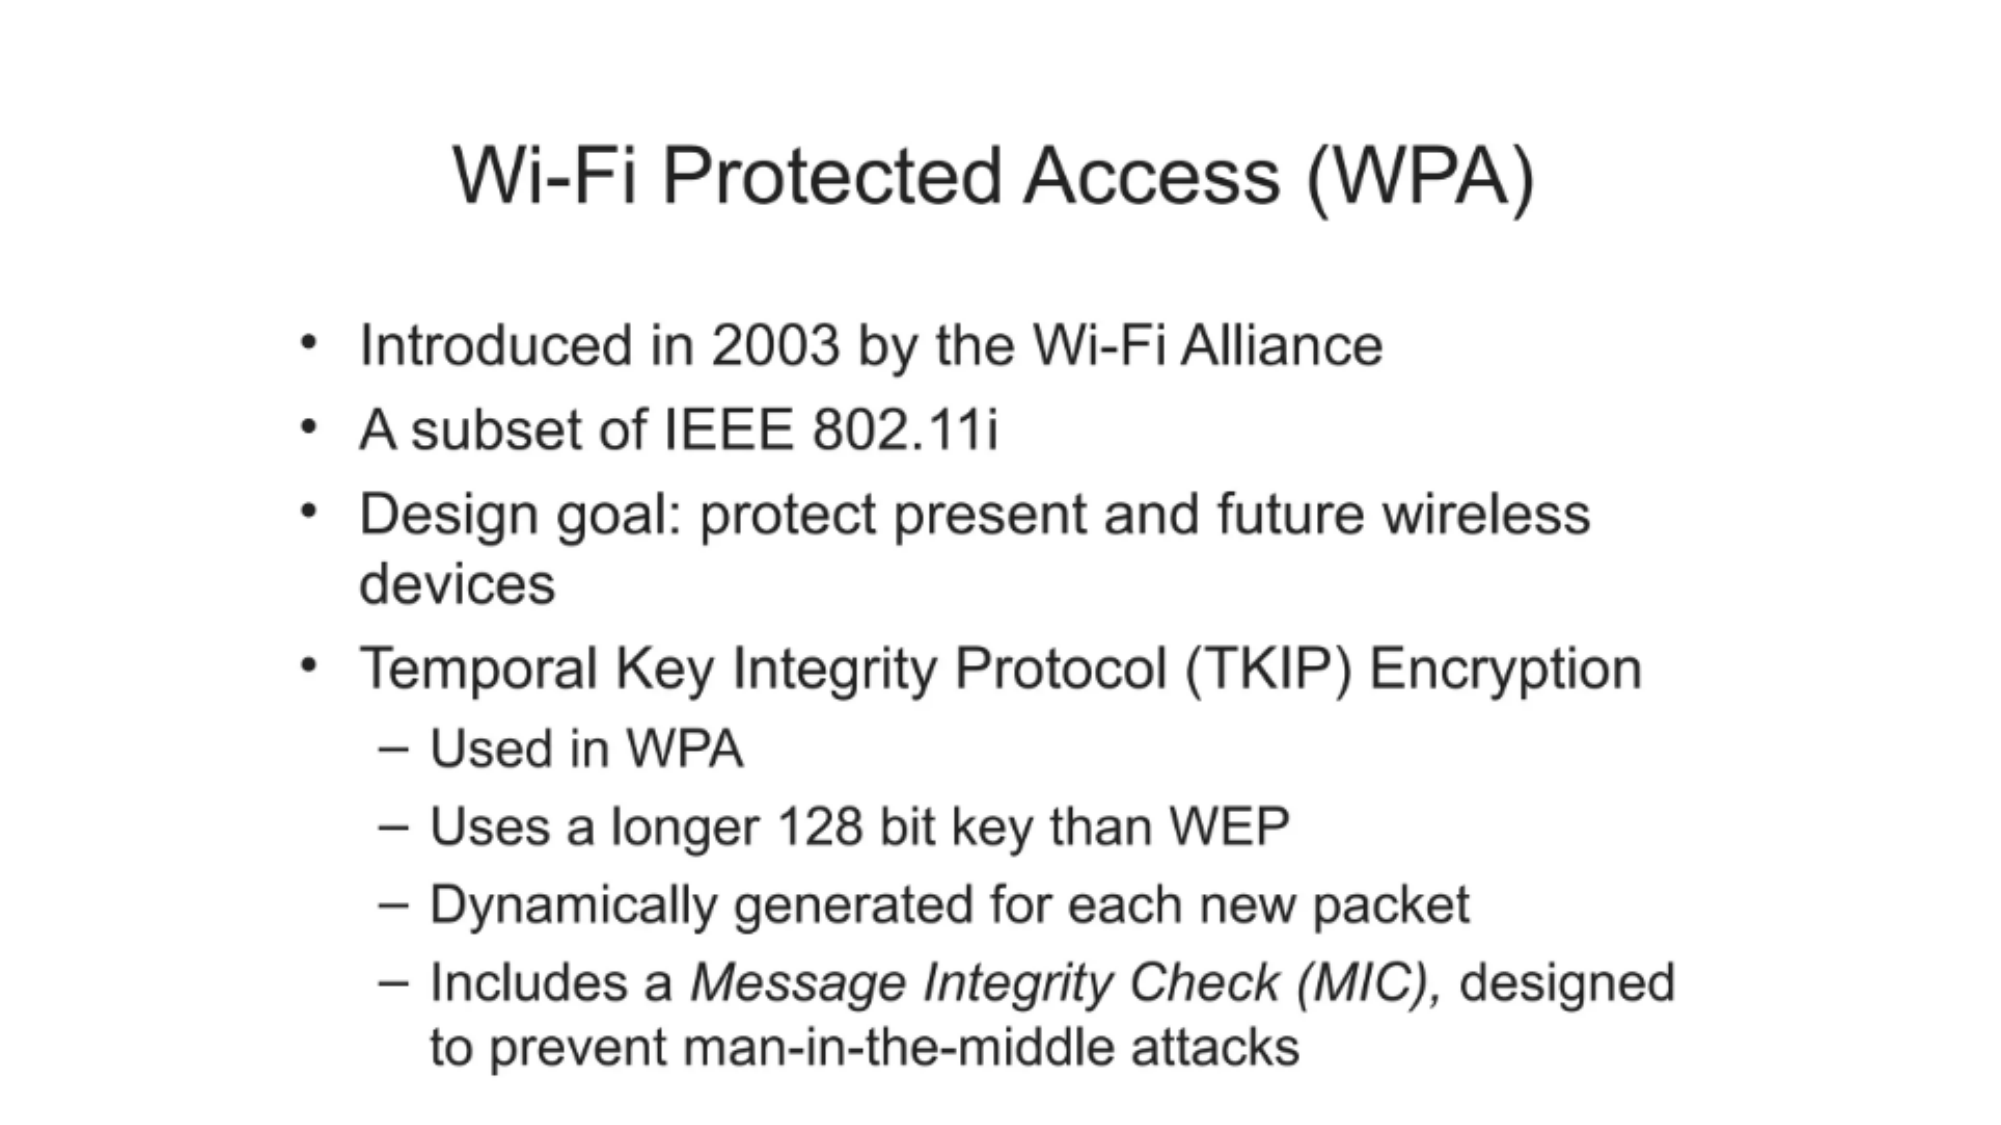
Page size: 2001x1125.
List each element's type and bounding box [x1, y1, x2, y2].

picture [249, 20, 1751, 1105]
